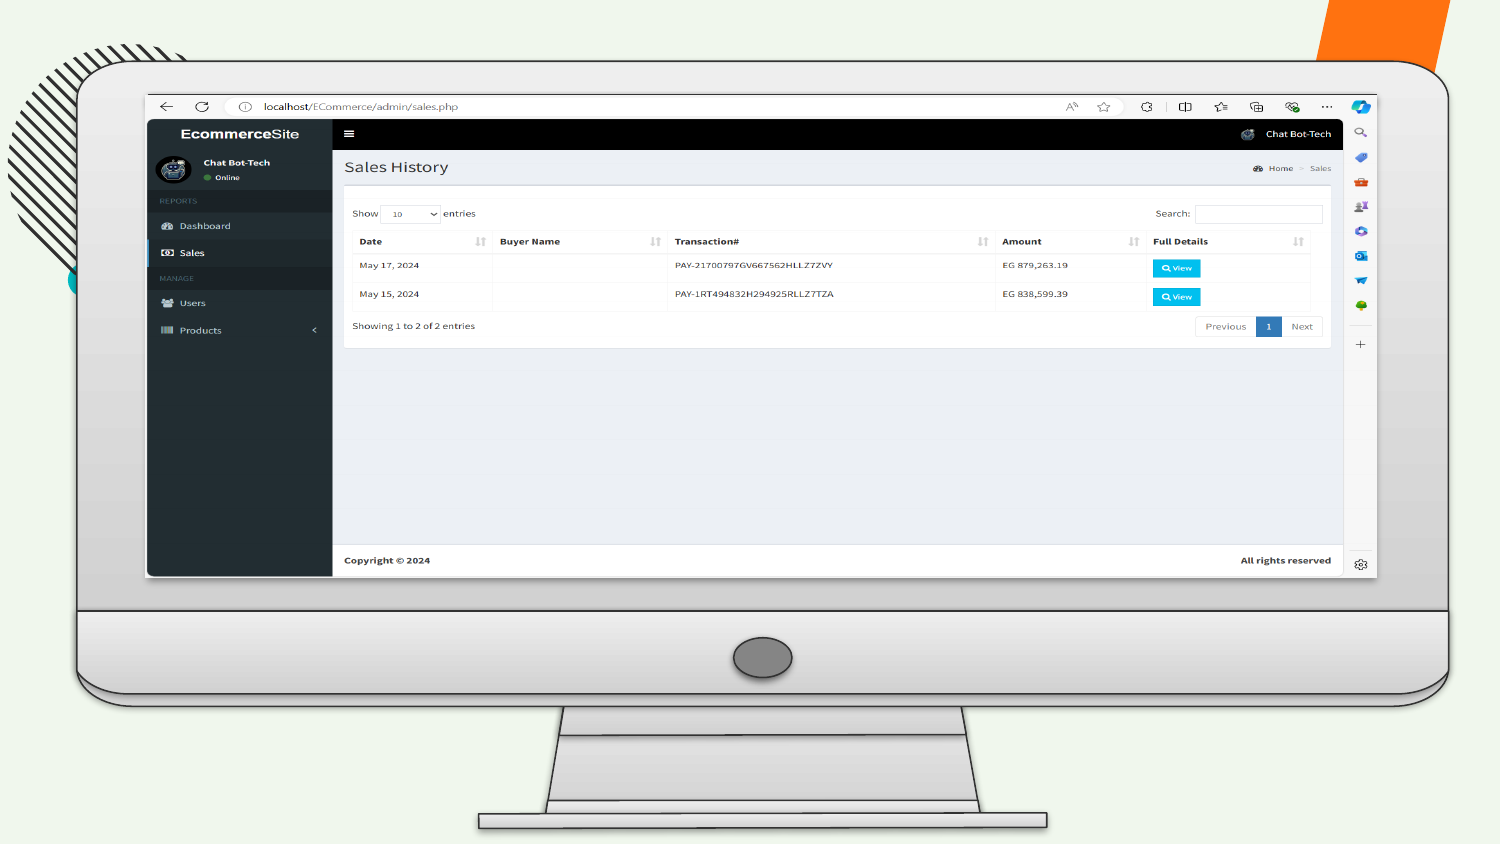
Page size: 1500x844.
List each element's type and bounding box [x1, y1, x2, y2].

text_box [76, 60, 1449, 829]
picture [145, 94, 1377, 578]
text_box [7, 43, 252, 289]
